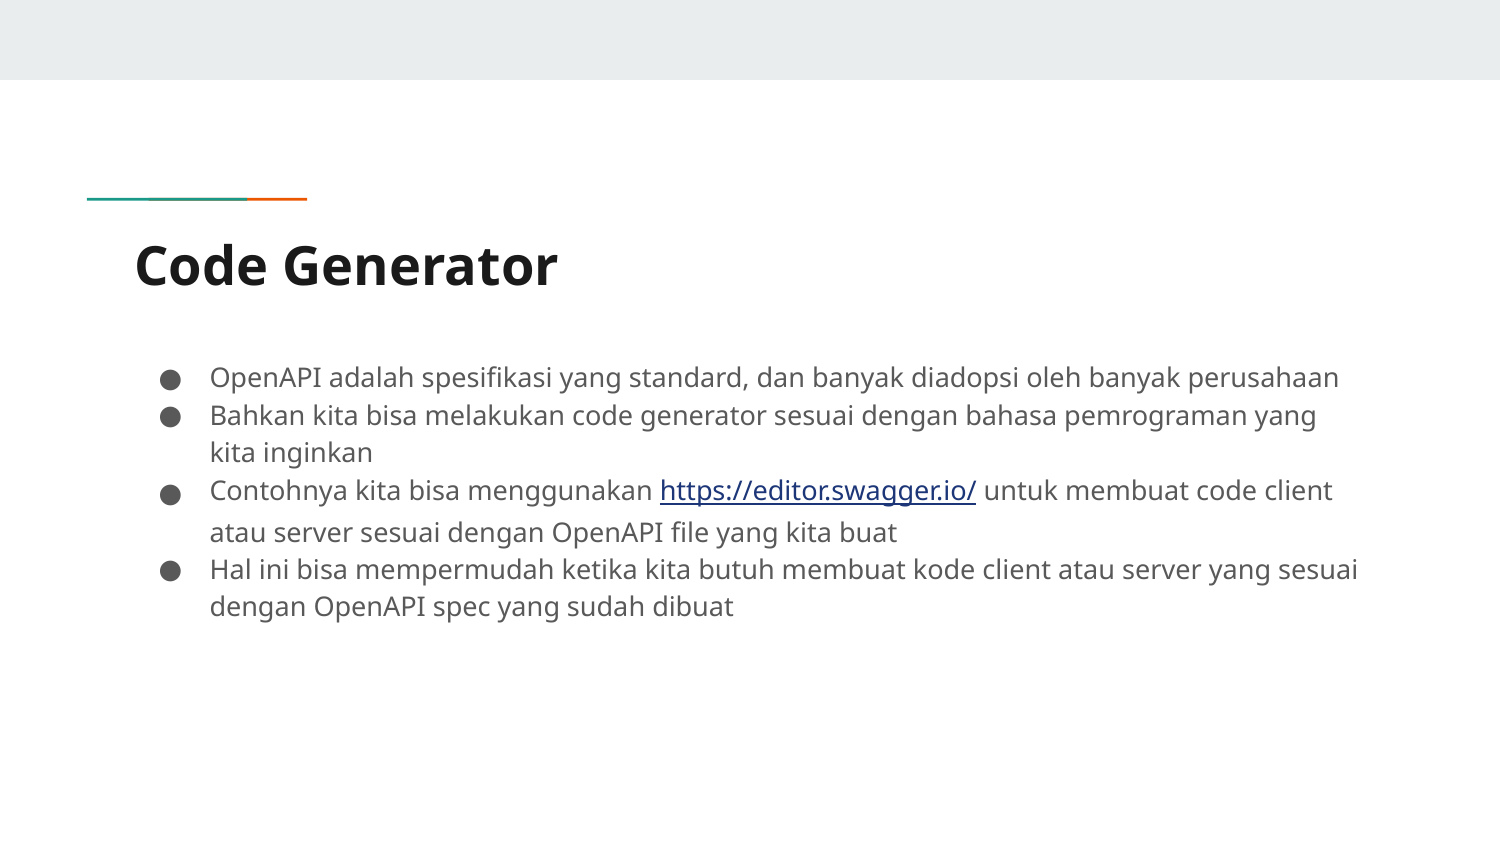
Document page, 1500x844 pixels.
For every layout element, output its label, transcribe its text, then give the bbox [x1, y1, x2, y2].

list OpenAPI adalah spesifikasi yang standard, dan banyak diadopsi oleh banyak perusahaan Bahkan kita bisa melakukan code generator sesuai dengan bahasa pemrograman yang kita inginkan Contohnya kita bisa menggunakan https://editor.swagger.io/ untuk membuat code client atau server sesuai dengan OpenAPI file yang kita buat Hal ini bisa mempermudah ketika kita butuh membuat kode client atau server yang sesuai dengan OpenAPI spec yang sudah dibuat [119, 341, 1381, 712]
title Code Generator [119, 216, 1381, 305]
